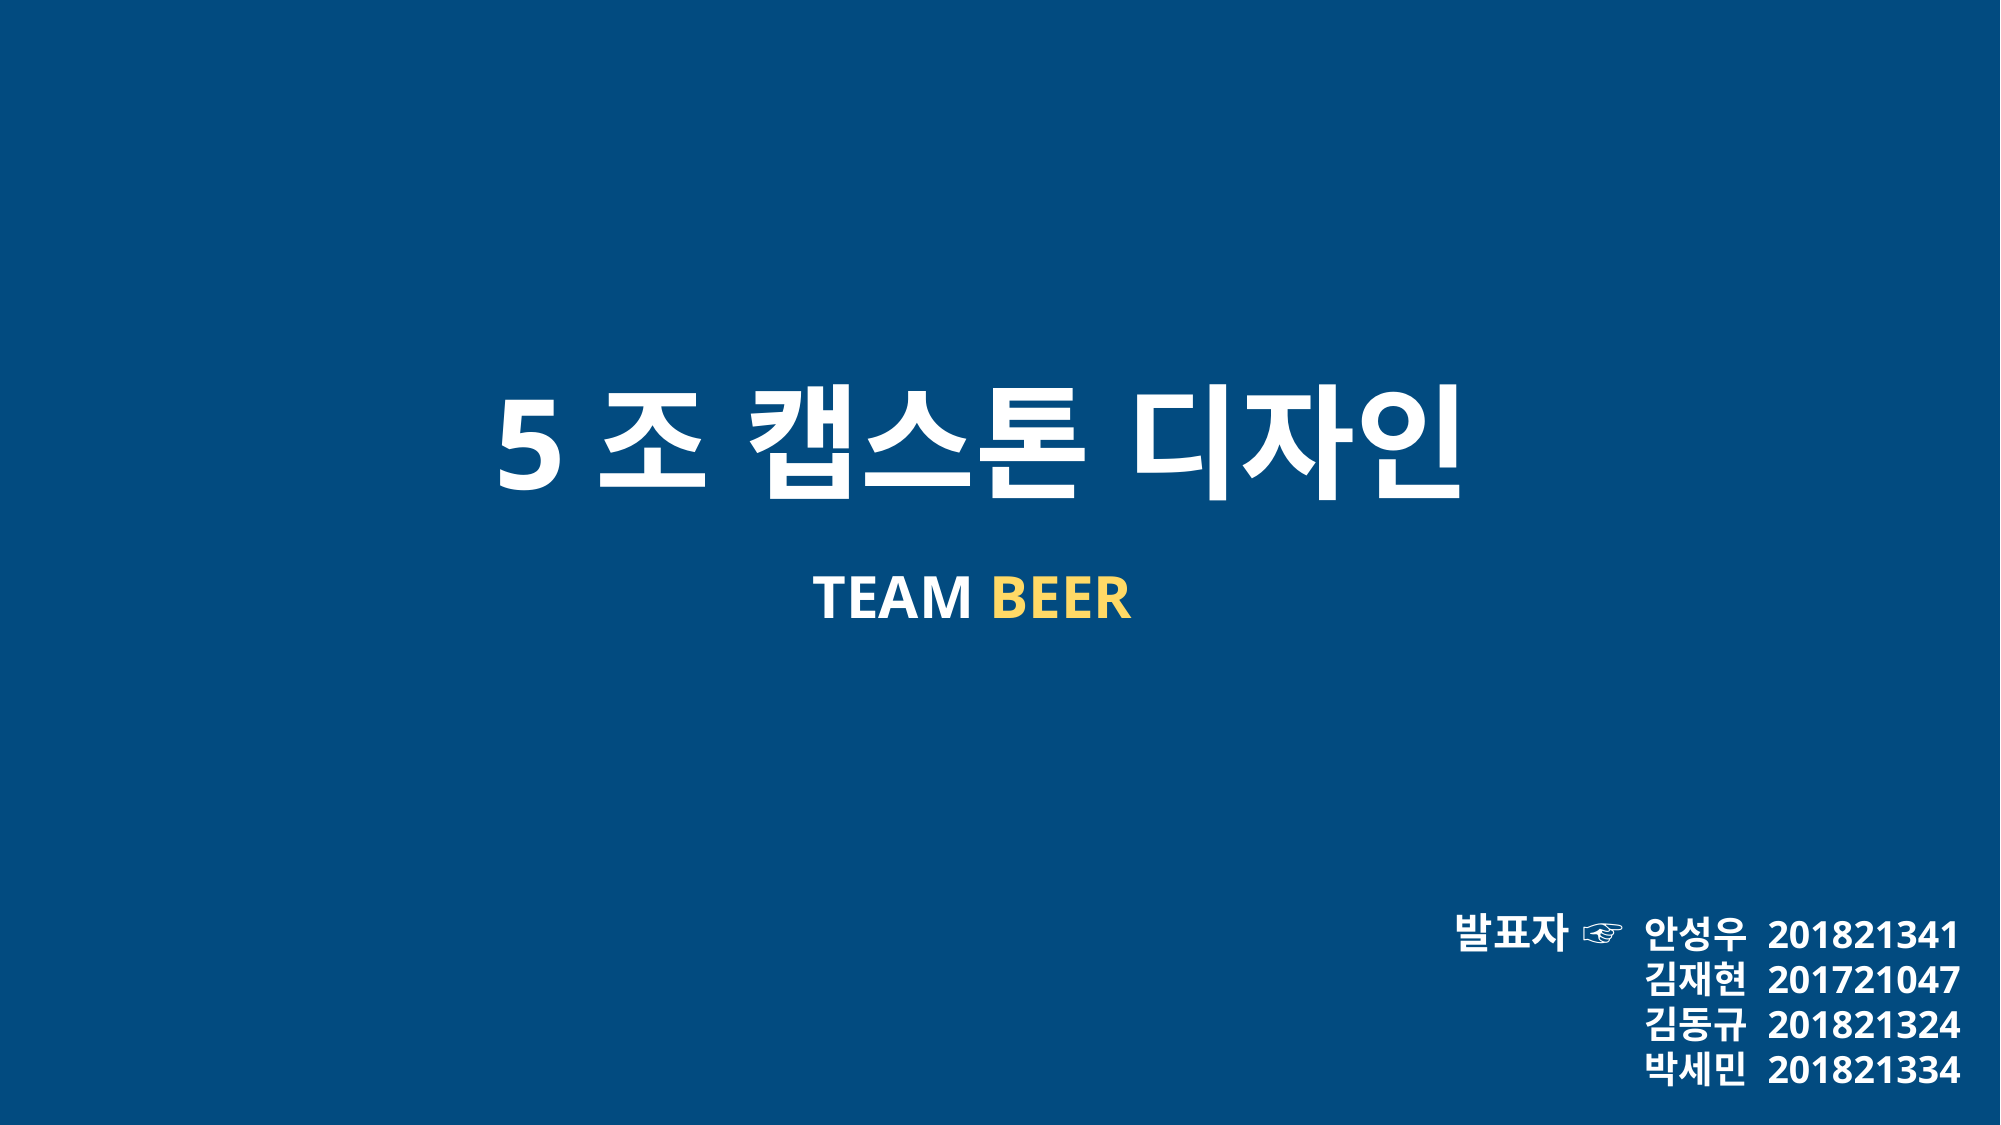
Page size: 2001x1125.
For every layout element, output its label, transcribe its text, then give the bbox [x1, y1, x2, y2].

text_box TEAM BEER [661, 552, 1284, 638]
text_box 안성우 201821341 김재현 201721047 김동규 201821324 박세민 201821334 [1629, 904, 2000, 1099]
title 5조 캡스톤 디자인 [249, 132, 1750, 525]
text_box 발표자 ☞ [1407, 899, 1672, 965]
